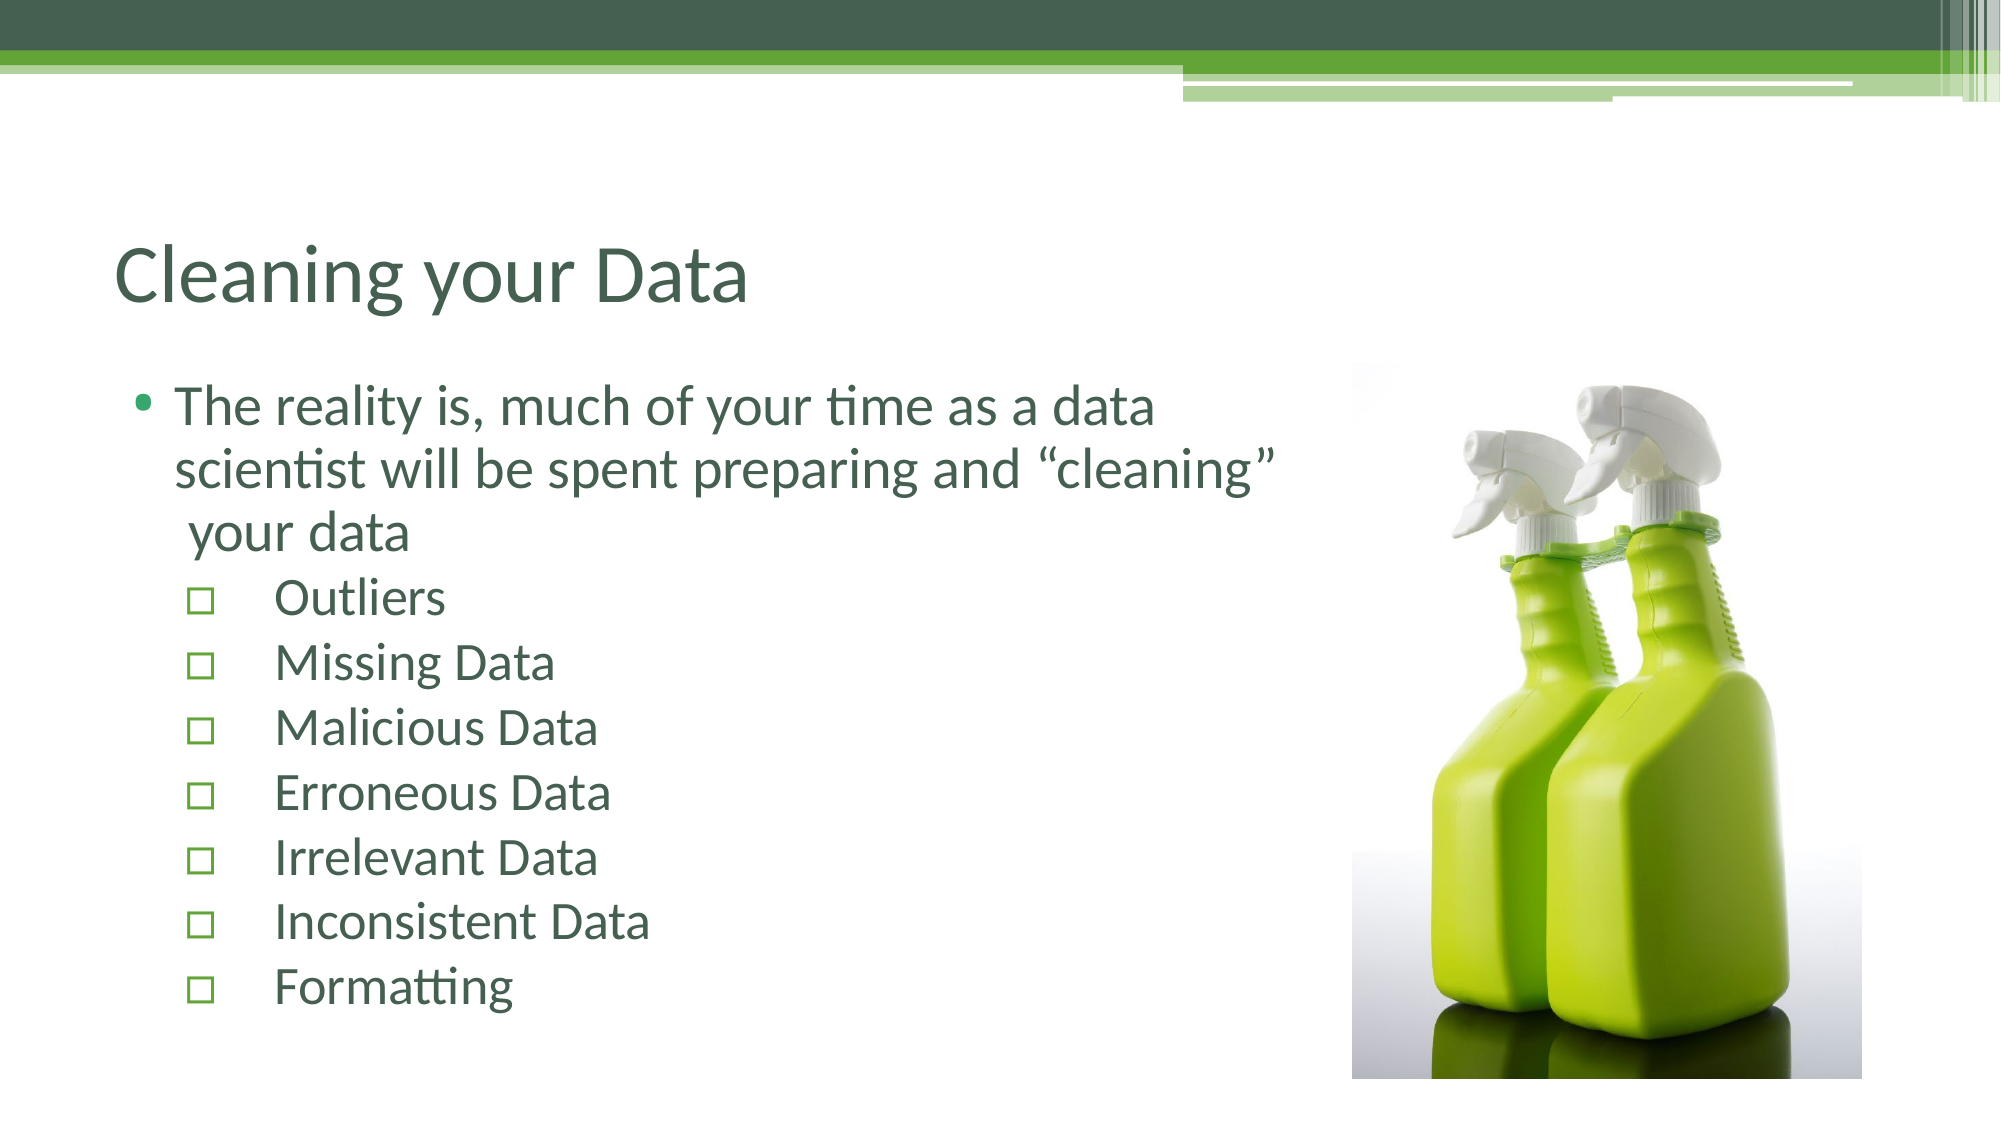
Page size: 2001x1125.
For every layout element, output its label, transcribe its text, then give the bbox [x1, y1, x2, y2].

text_box The reality is, much of your time as a data scientist will be spent preparing and “cleaning” your data ▫ Outliers ▫ Missing Data ▫ Malicious Data ▫ Erroneous Data ▫ Irrelevant Data ▫ Inconsistent Data ▫ Formatting [130, 363, 1289, 1016]
title Cleaning your Data [112, 217, 756, 408]
picture [1352, 362, 1862, 1079]
